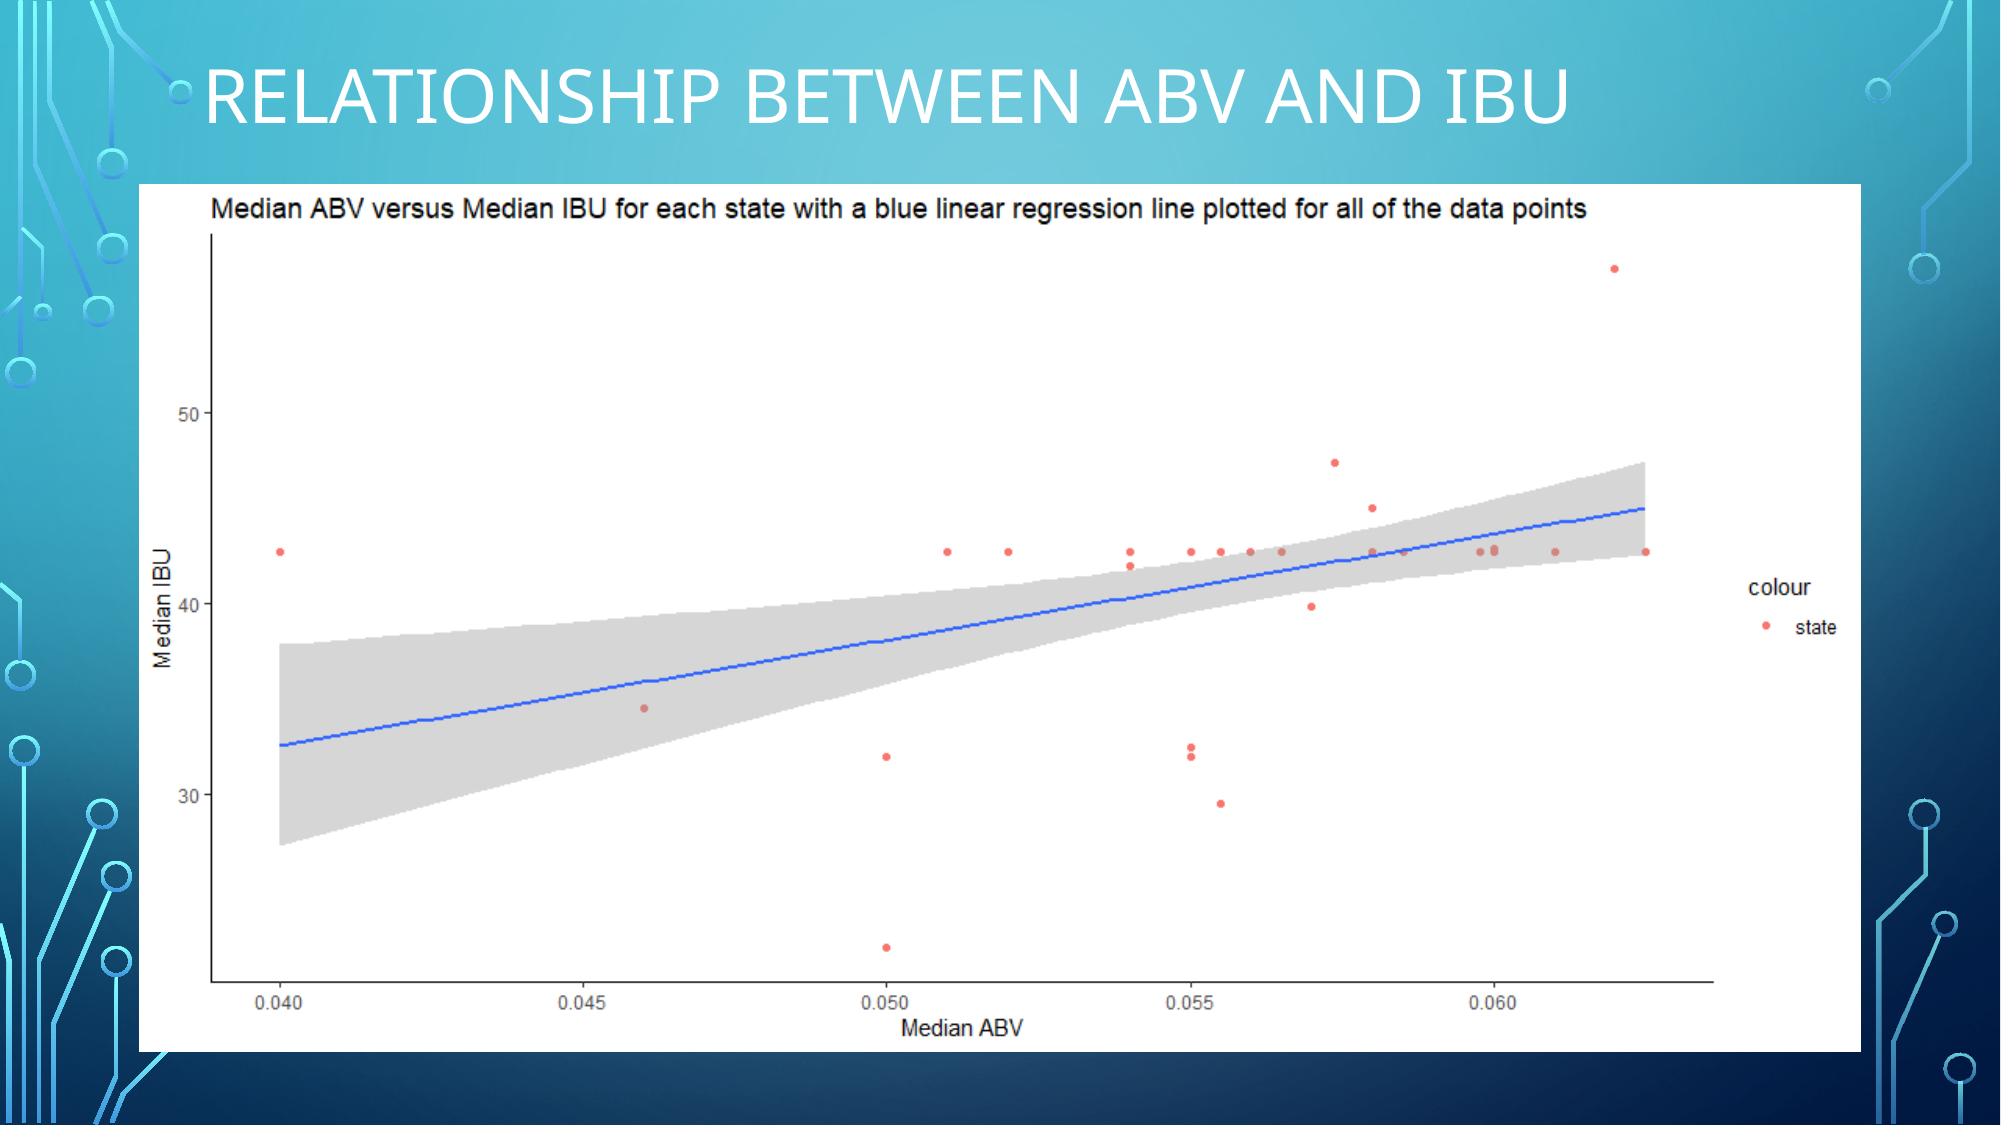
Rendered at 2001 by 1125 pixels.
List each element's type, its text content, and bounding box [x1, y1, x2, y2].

title relationship between abv and ibu [187, 31, 1813, 169]
picture [138, 184, 1862, 1053]
